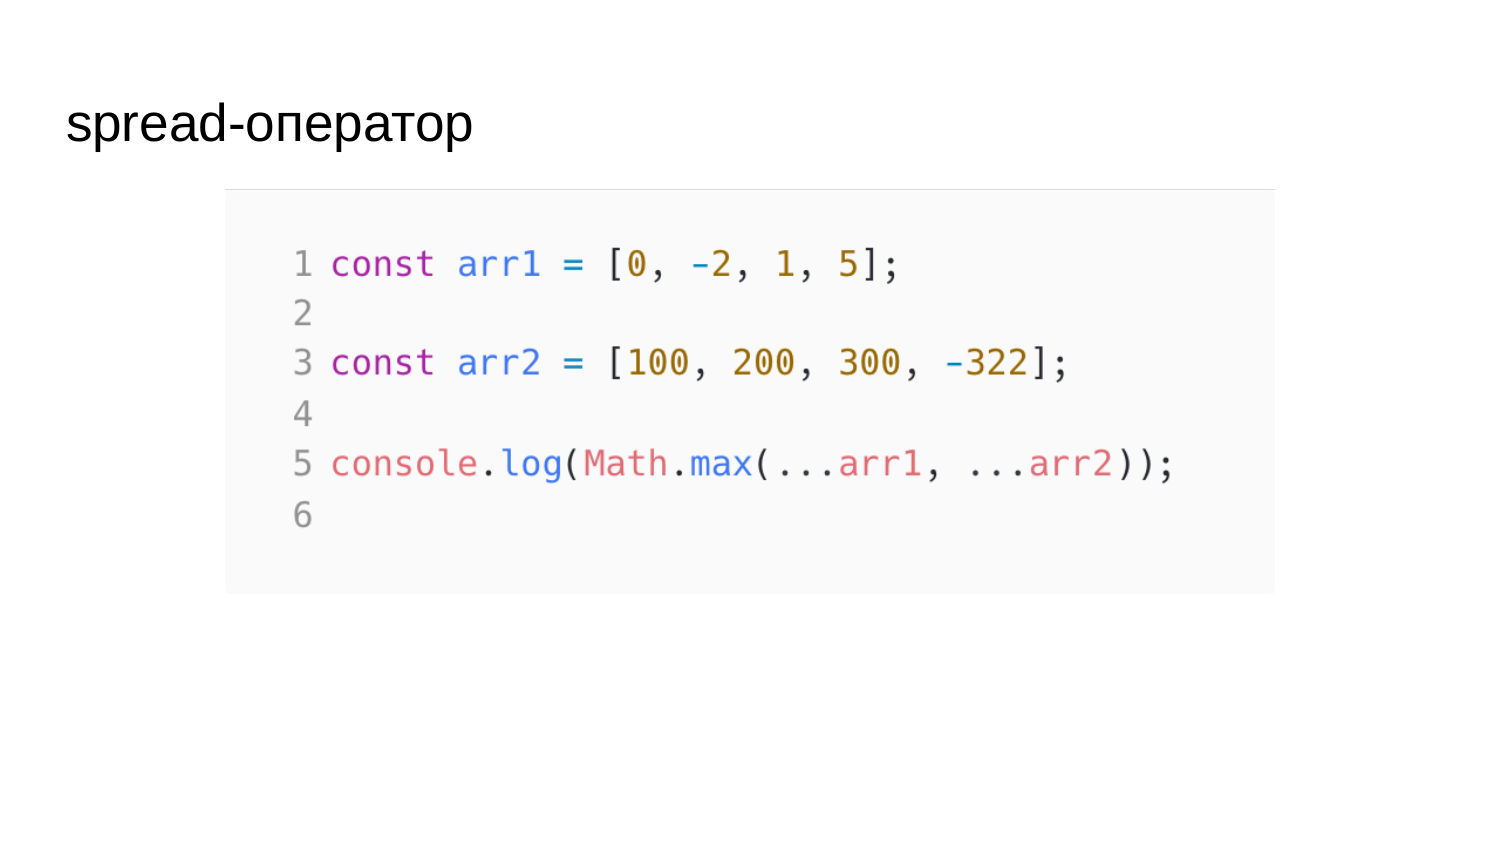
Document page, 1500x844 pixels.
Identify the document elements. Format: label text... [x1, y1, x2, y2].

picture [225, 188, 1275, 595]
title spread-оператор [51, 72, 1449, 167]
